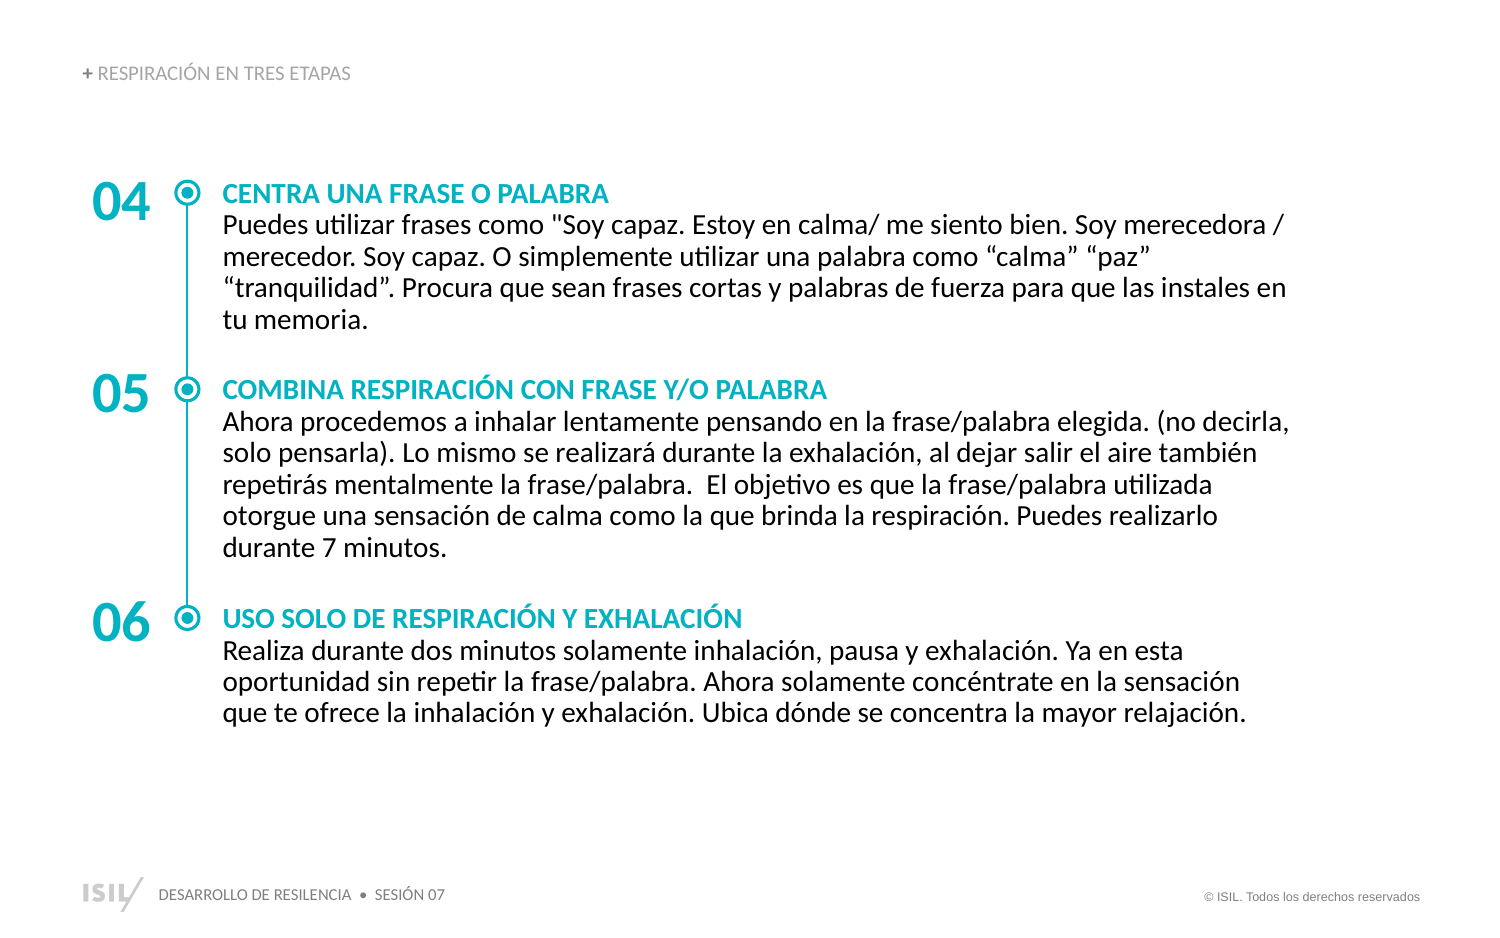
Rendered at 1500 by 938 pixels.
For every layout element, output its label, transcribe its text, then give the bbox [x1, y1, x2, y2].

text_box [88, 354, 1292, 567]
text_box + RESPIRACIÓN EN TRES ETAPAS [82, 61, 482, 85]
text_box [88, 582, 1292, 732]
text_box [88, 162, 1302, 338]
